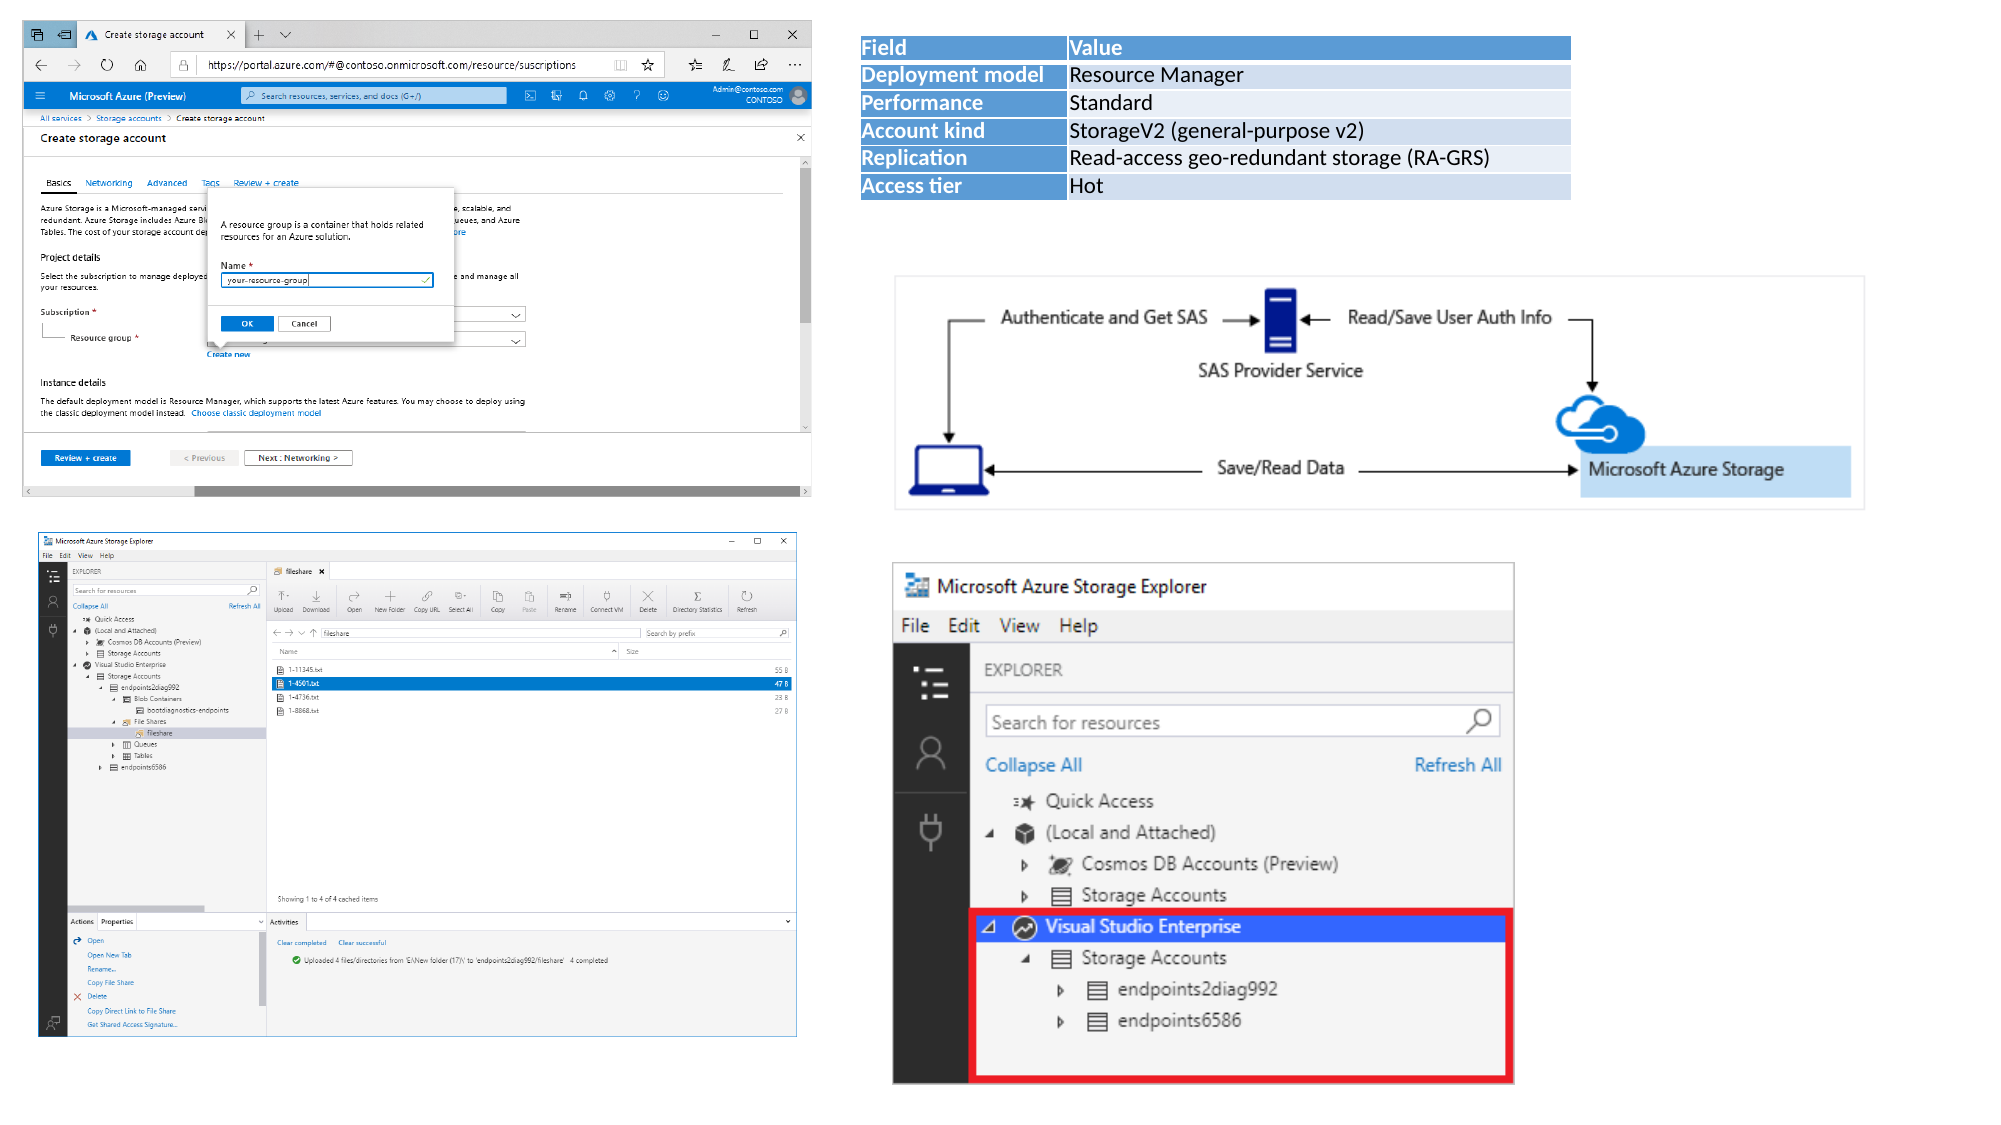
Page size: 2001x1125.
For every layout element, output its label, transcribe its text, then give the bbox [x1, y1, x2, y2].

table_header Field [861, 36, 1067, 60]
table_cell StorageV2 (general-purpose v2) [1069, 119, 1571, 145]
table_cell Standard [1069, 91, 1571, 117]
table_header Value [1069, 36, 1571, 60]
table_cell Performance [861, 91, 1067, 117]
table_cell Account kind [861, 119, 1067, 145]
picture [893, 274, 1867, 512]
table_cell Hot [1069, 174, 1571, 200]
picture [38, 532, 797, 1037]
picture [22, 20, 812, 497]
table_cell Access tier [861, 174, 1067, 200]
table_cell Deployment model [861, 65, 1067, 89]
table_cell Replication [861, 146, 1067, 172]
table_cell Resource Manager [1069, 65, 1571, 89]
table_cell Read-access geo-redundant storage (RA-GRS) [1069, 146, 1571, 172]
picture [892, 562, 1515, 1085]
